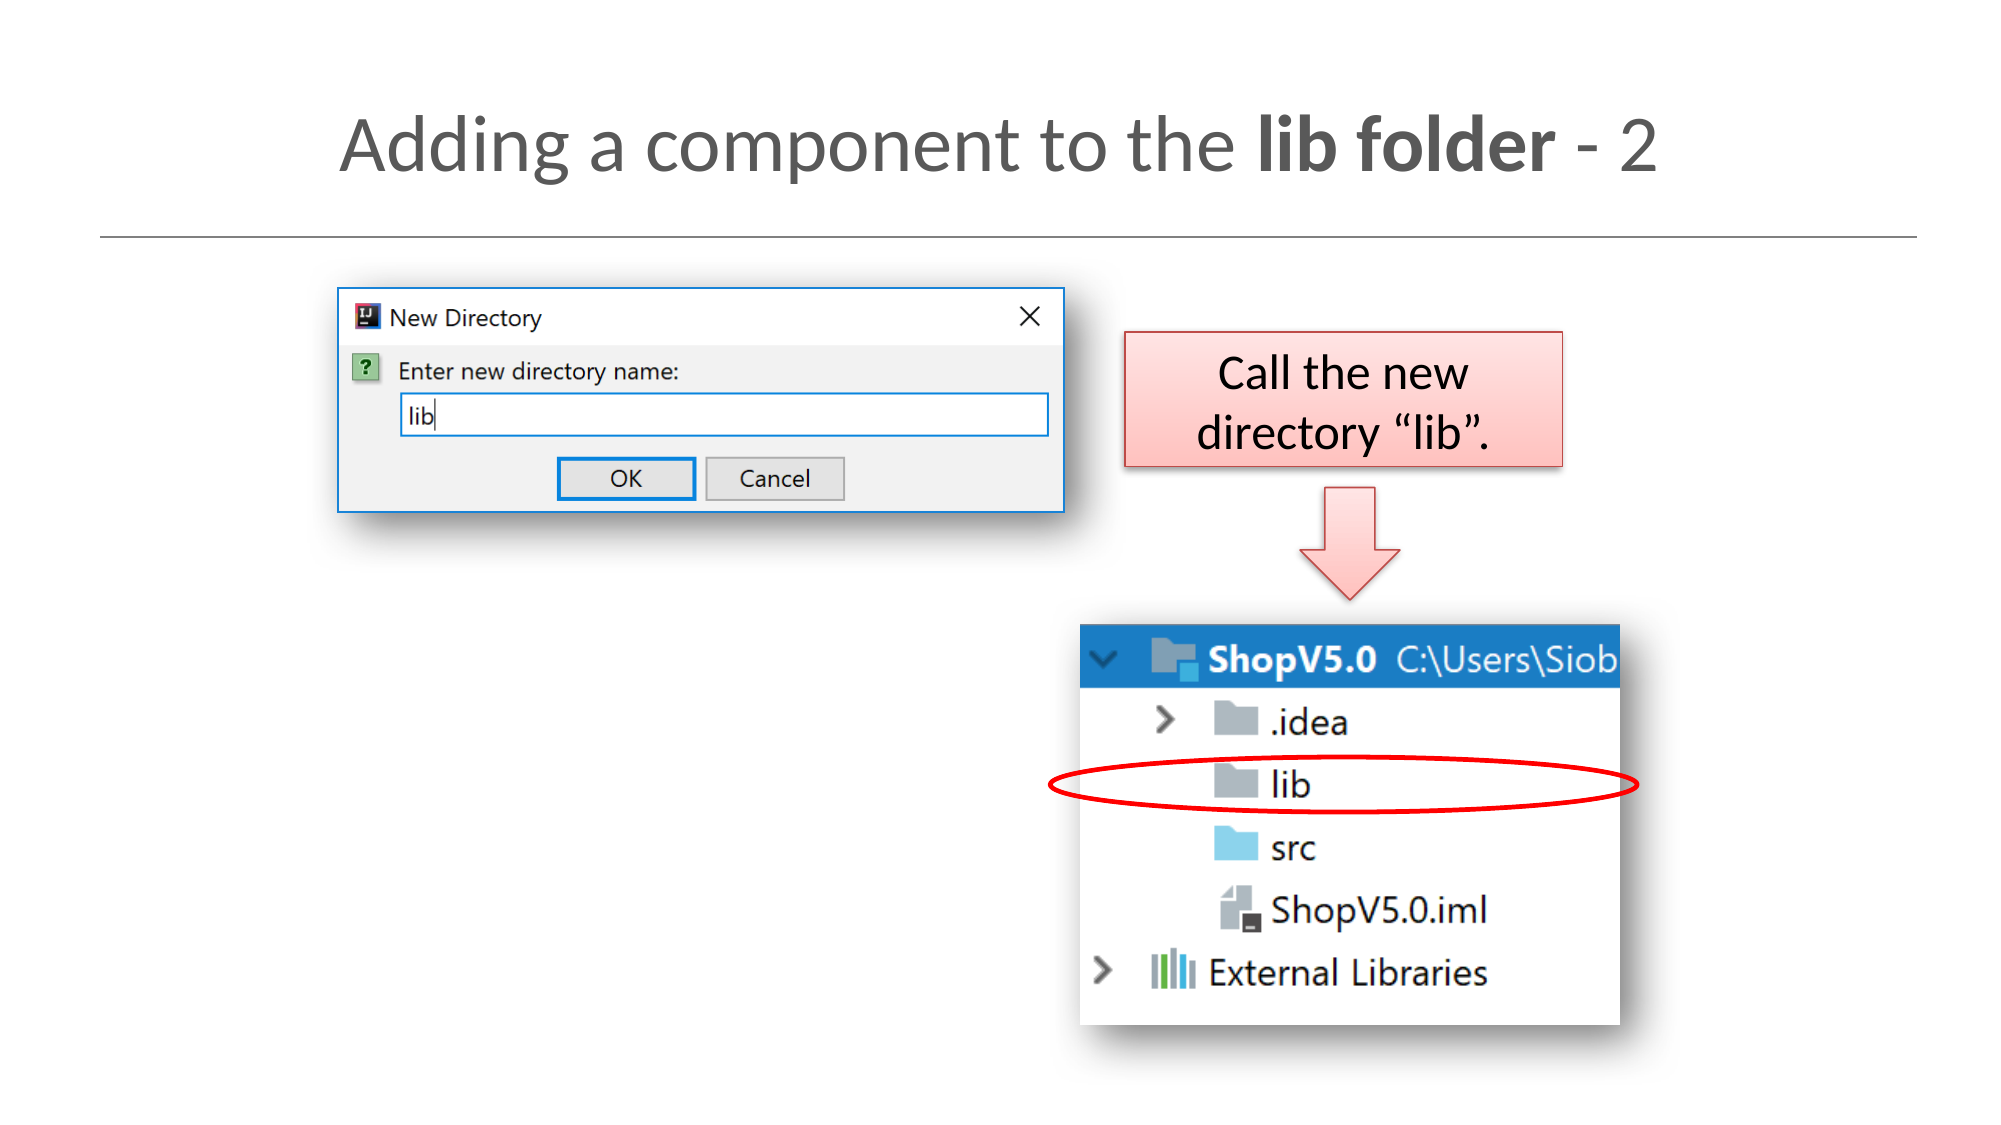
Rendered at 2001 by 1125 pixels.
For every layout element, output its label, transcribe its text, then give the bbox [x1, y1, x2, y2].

text_box [1625, 774, 1640, 795]
text_box [1047, 771, 1075, 798]
title Adding a component to the lib folder - 2 [324, 45, 1750, 233]
text_box Call the new directory “lib”. [1124, 331, 1563, 467]
text_box [1299, 486, 1401, 601]
picture [337, 286, 1066, 514]
picture [1080, 624, 1620, 1026]
